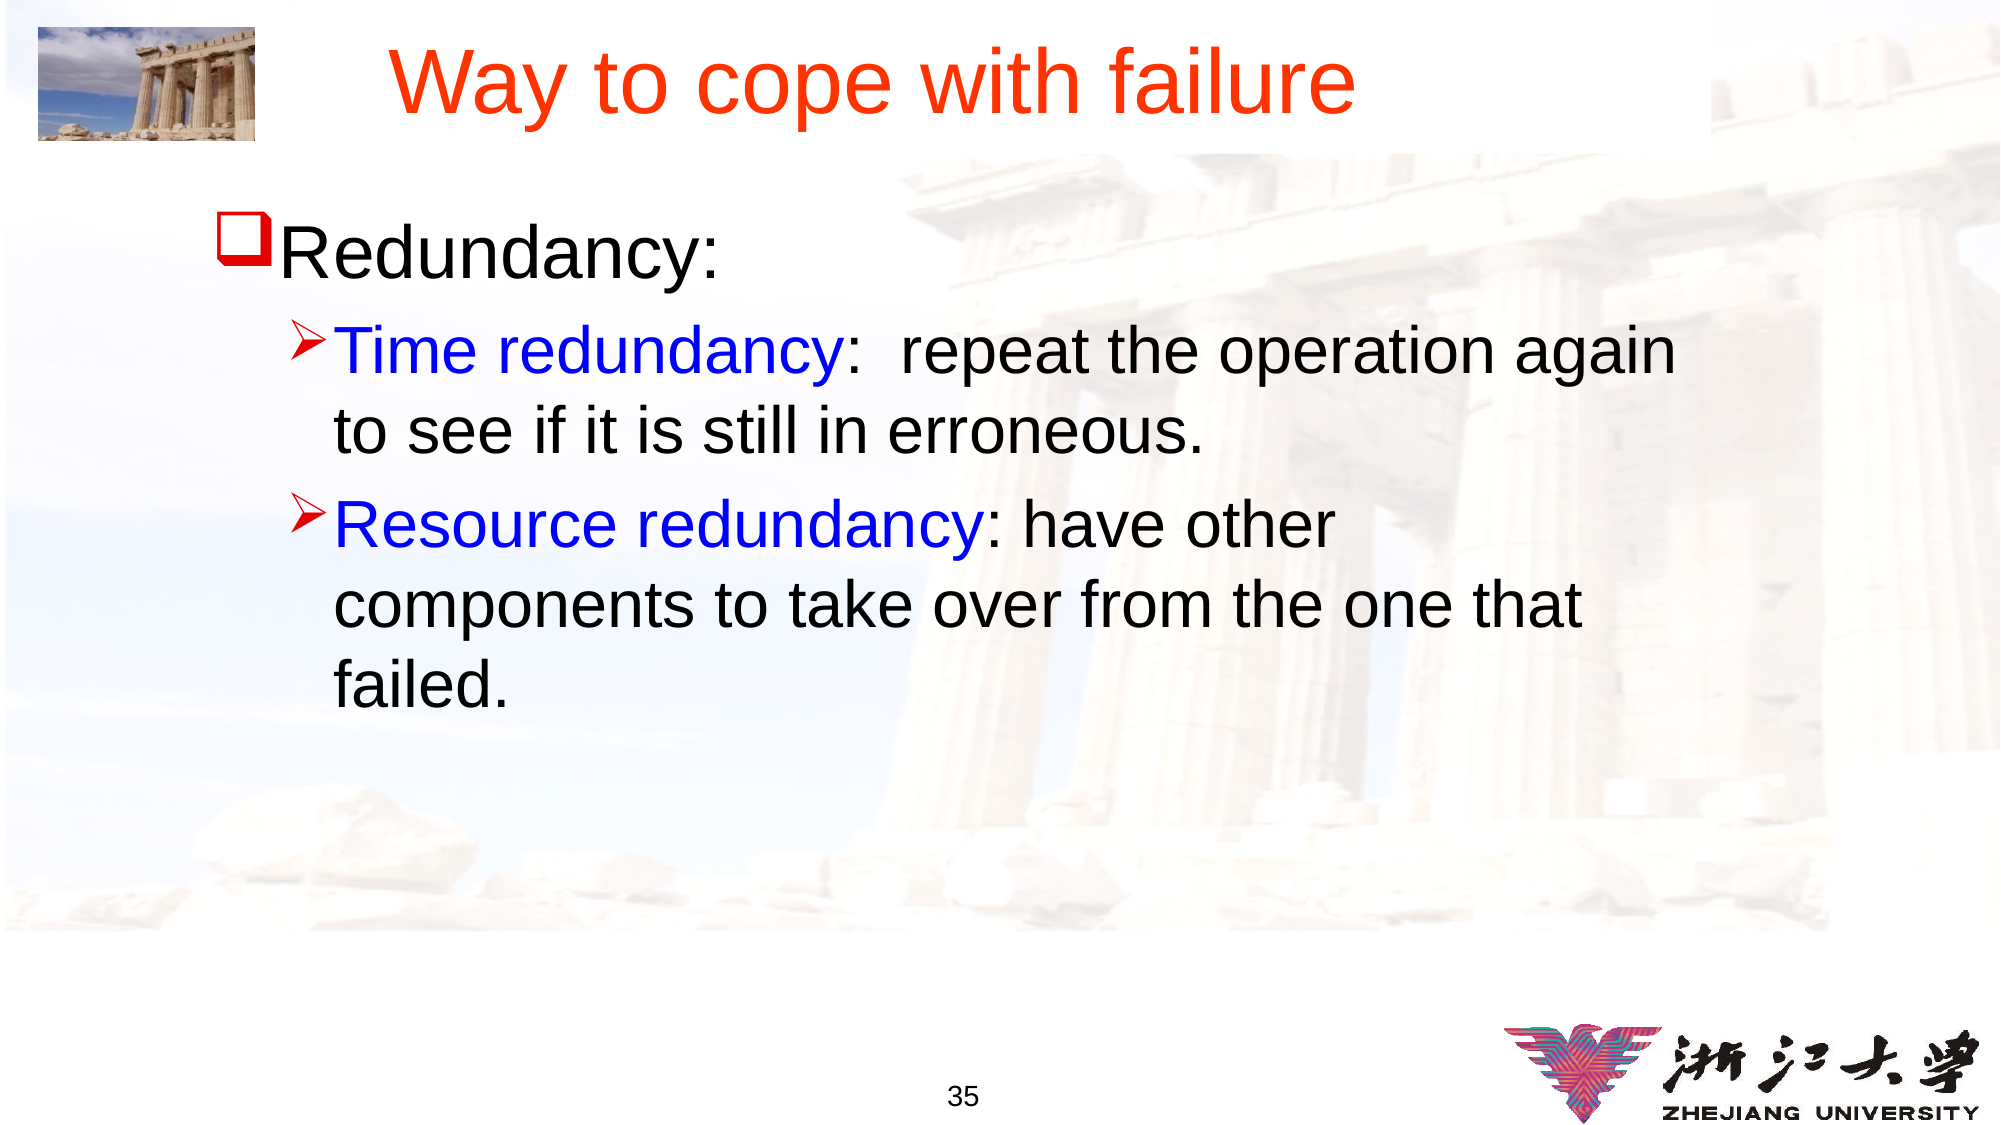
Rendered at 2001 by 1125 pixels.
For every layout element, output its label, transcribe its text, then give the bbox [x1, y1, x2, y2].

list Redundancy: Time redundancy: repeat the operation again to see if it is still in erroneous. Resource redundancy: have other components to take over from the one that failed. [196, 196, 1697, 965]
picture [0, 0, 2001, 1125]
title Way to cope with failure [296, 0, 1712, 154]
